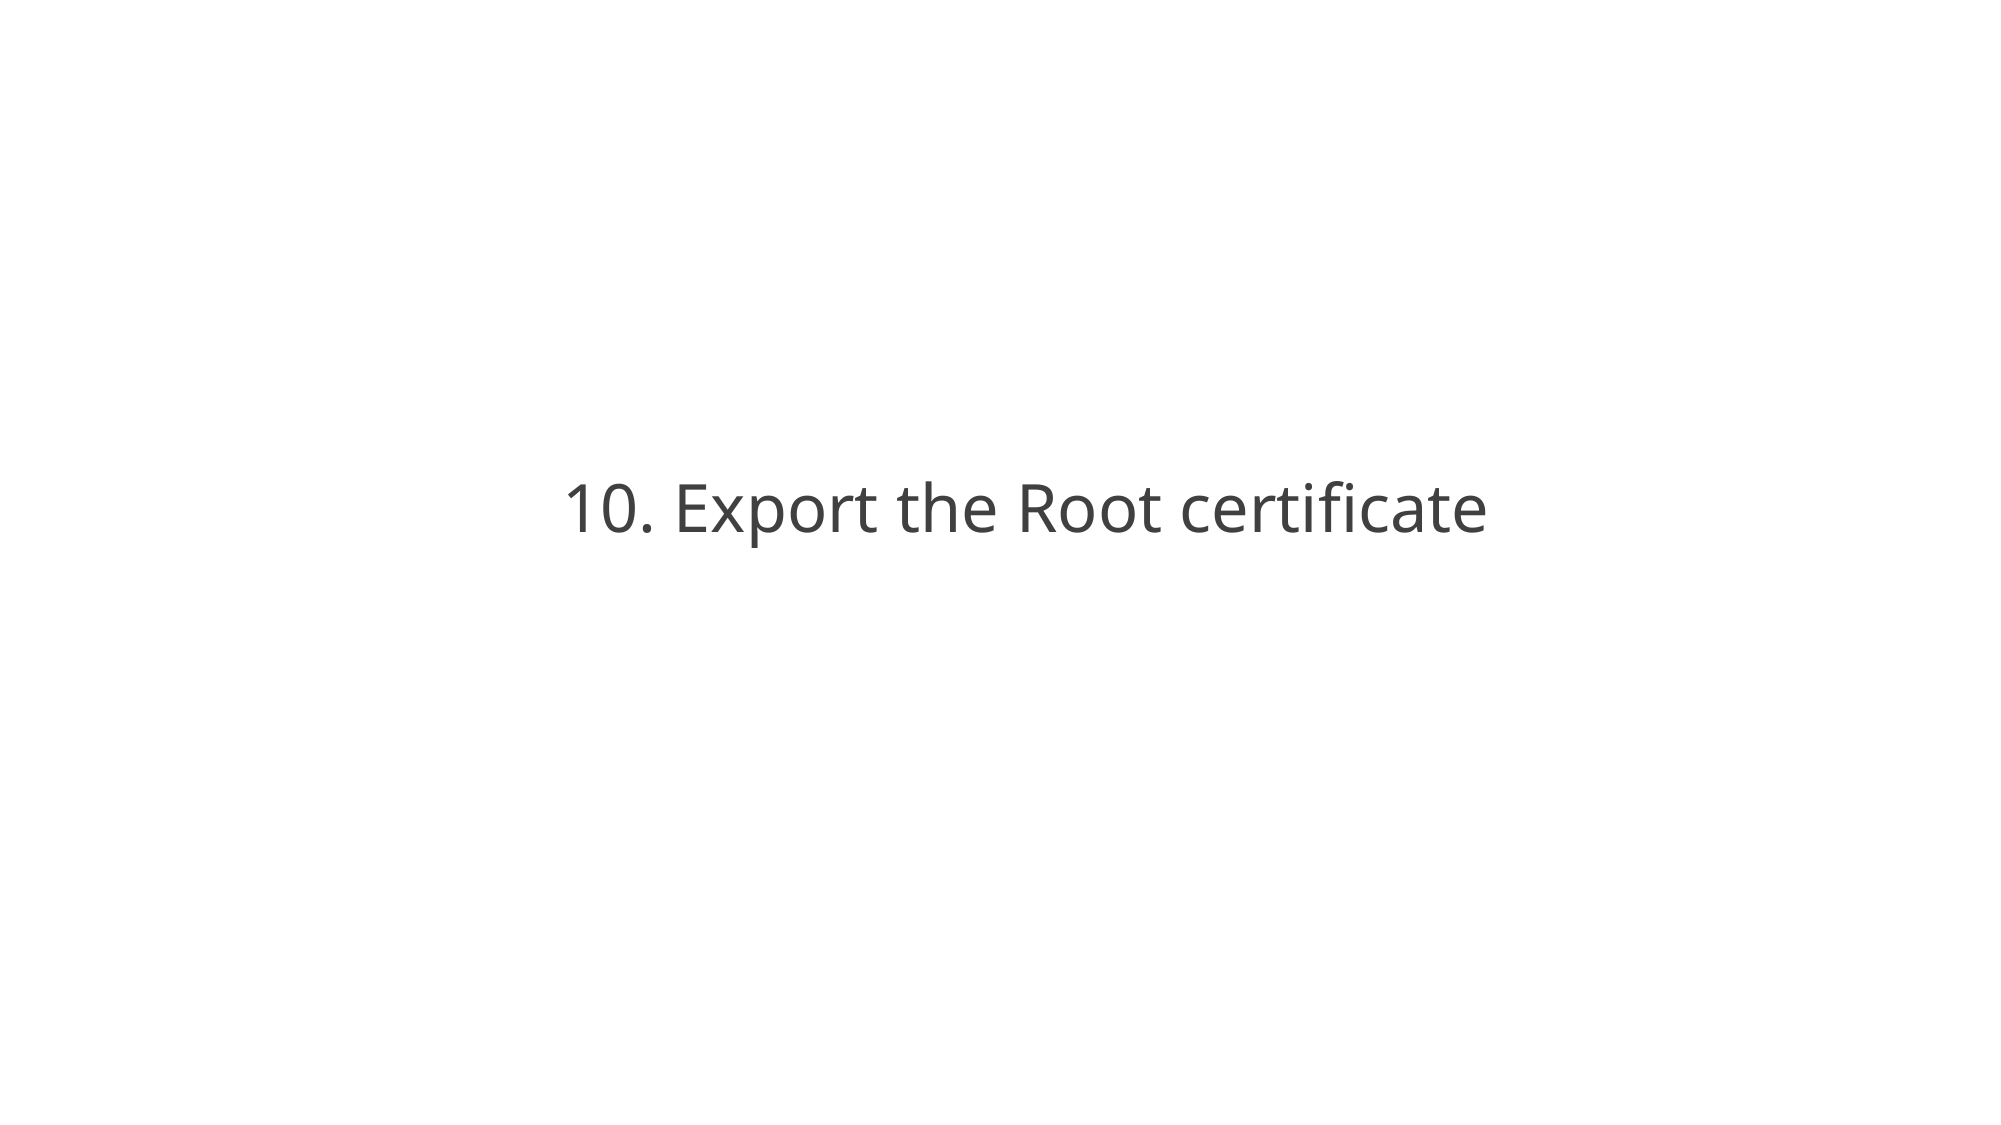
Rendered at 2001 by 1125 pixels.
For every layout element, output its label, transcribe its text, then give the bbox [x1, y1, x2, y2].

text_box 10. Export the Root certificate [547, 458, 1506, 553]
